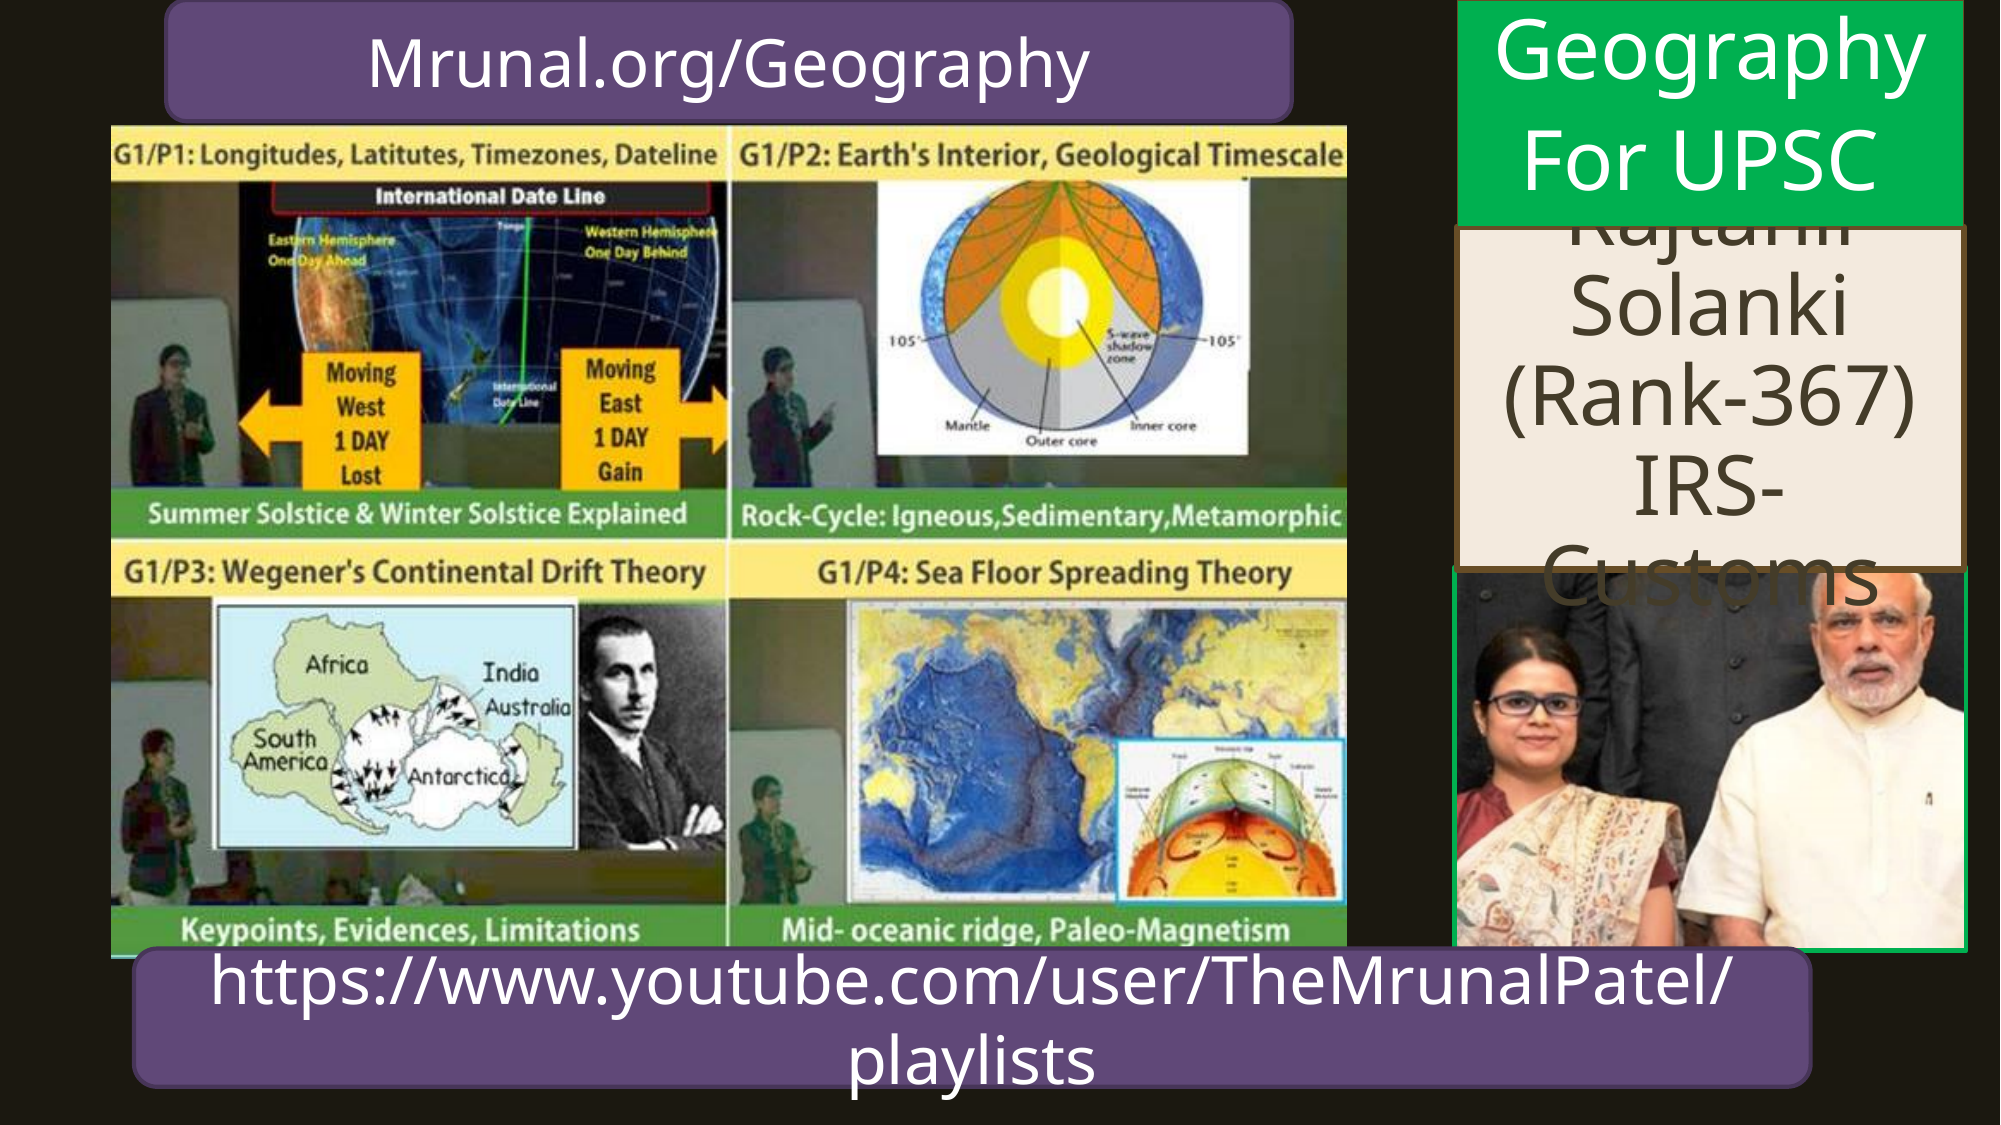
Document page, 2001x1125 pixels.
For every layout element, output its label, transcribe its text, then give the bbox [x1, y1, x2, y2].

title Rajtanil Solanki (Rank-367) IRS-Customs [1454, 224, 1967, 570]
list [1456, 569, 1964, 949]
list Geography For UPSC [1457, 0, 1964, 227]
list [111, 125, 1347, 960]
text_box Mrunal.org/Geography [164, 0, 1294, 124]
text_box https://www.youtube.com/user/TheMrunalPatel/playlists [131, 946, 1813, 1089]
